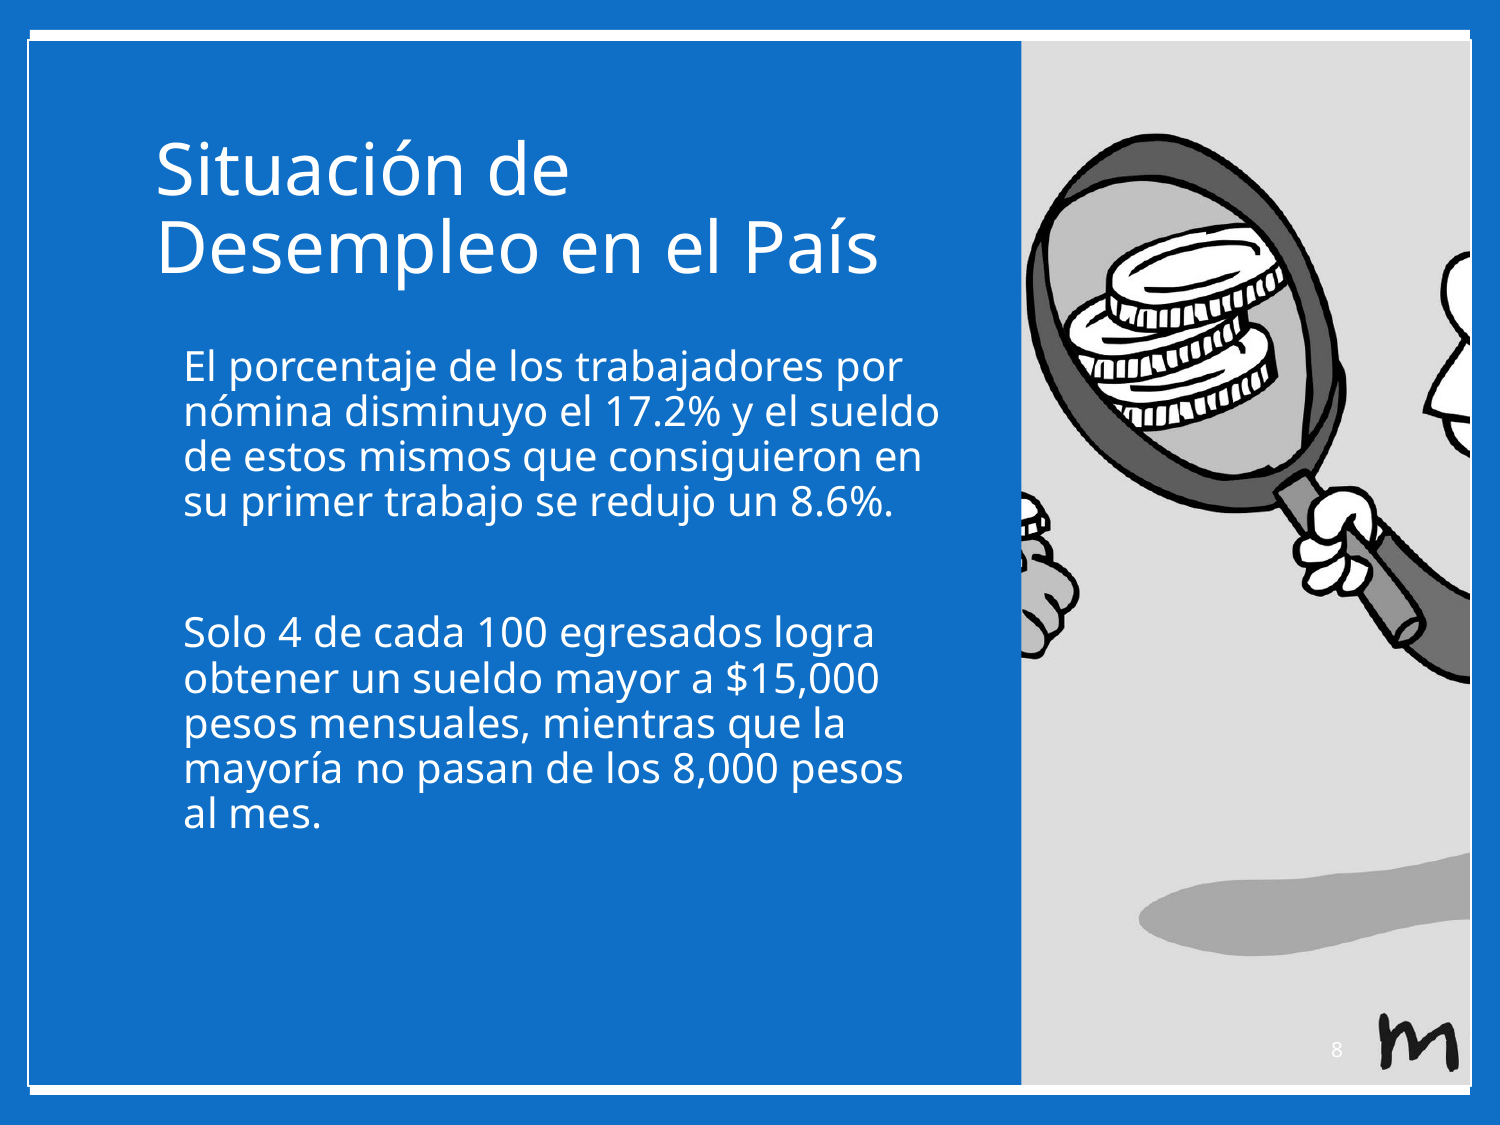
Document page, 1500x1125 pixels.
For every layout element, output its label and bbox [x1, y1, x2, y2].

text_box [27, 38, 1020, 1088]
picture [1020, 39, 1471, 1087]
